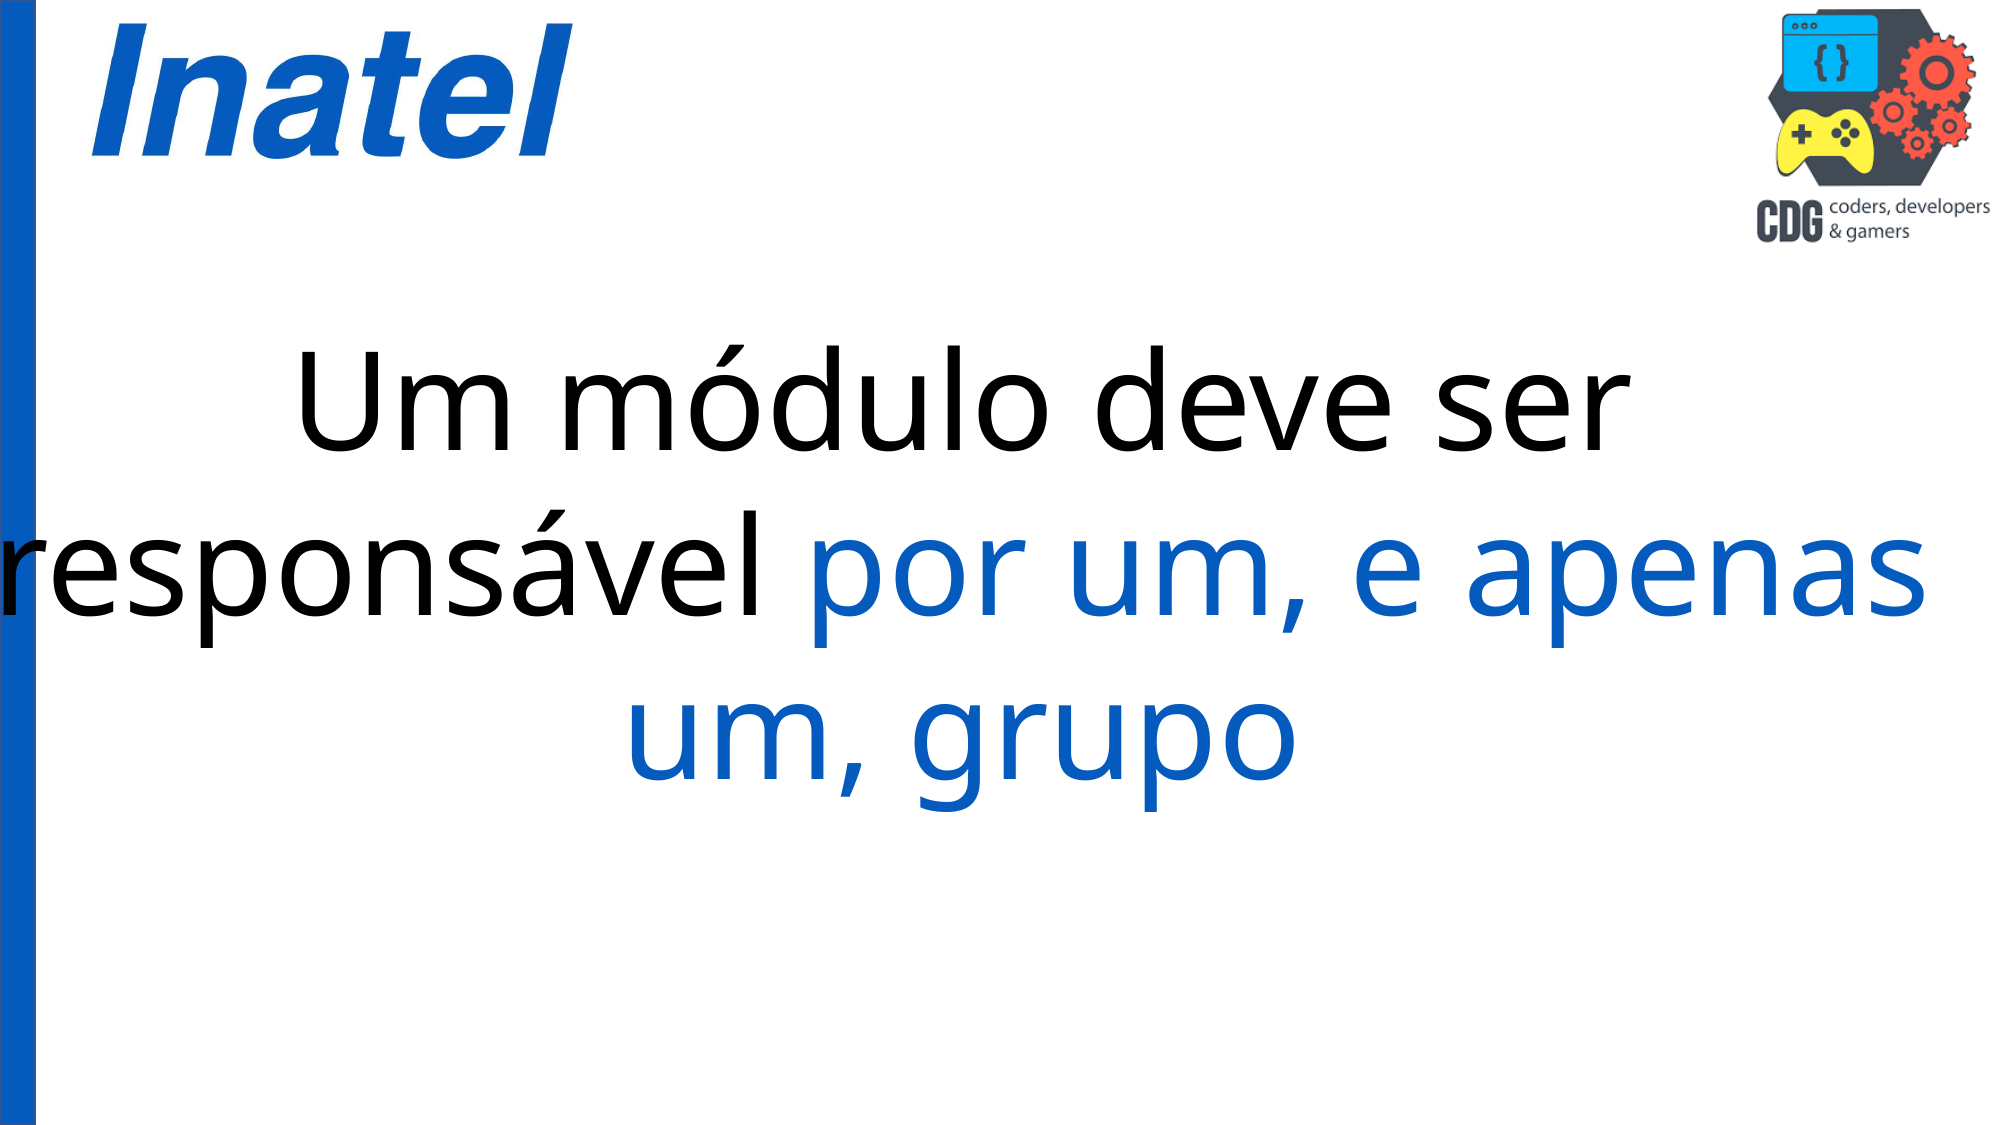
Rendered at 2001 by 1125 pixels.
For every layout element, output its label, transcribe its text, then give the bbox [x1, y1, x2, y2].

text_box Um módulo deve ser responsável por um, e apenas um, grupo [0, 305, 1951, 815]
picture [91, 23, 573, 159]
picture [1745, 0, 2000, 255]
